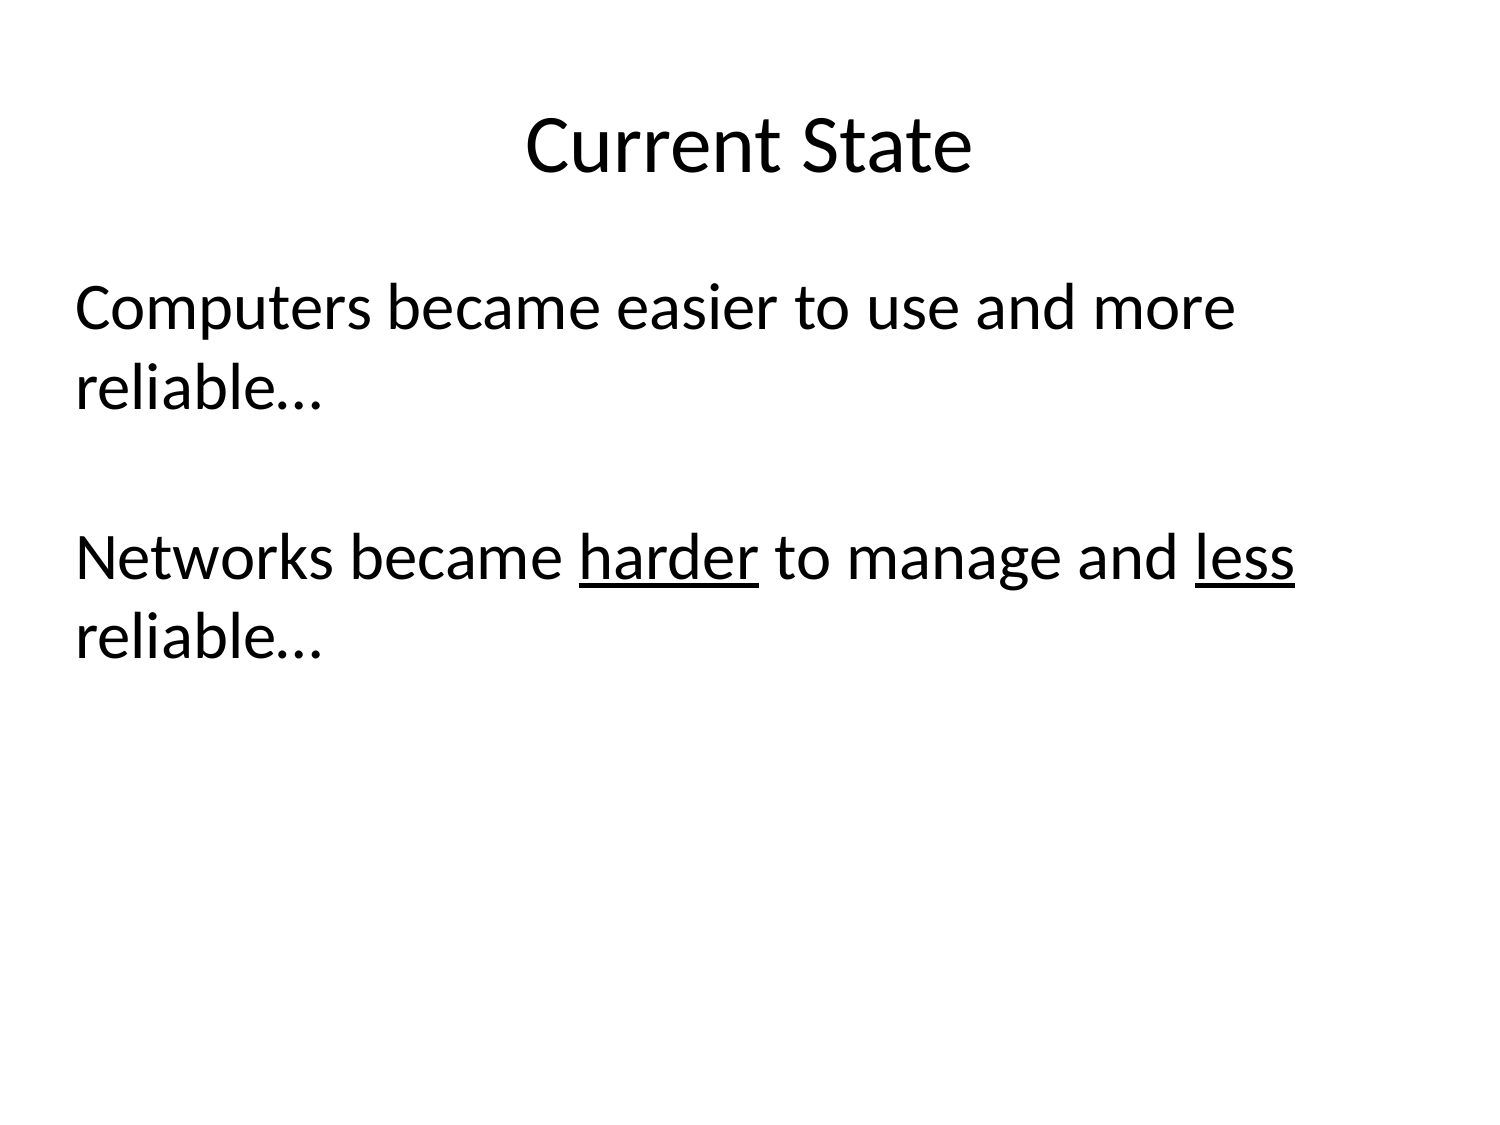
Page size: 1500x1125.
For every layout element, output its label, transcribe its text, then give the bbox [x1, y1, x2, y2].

text_box Computers became easier to use and more reliable… Networks became harder to manage and less reliable… [75, 262, 1425, 1005]
text_box Current State [75, 45, 1425, 233]
